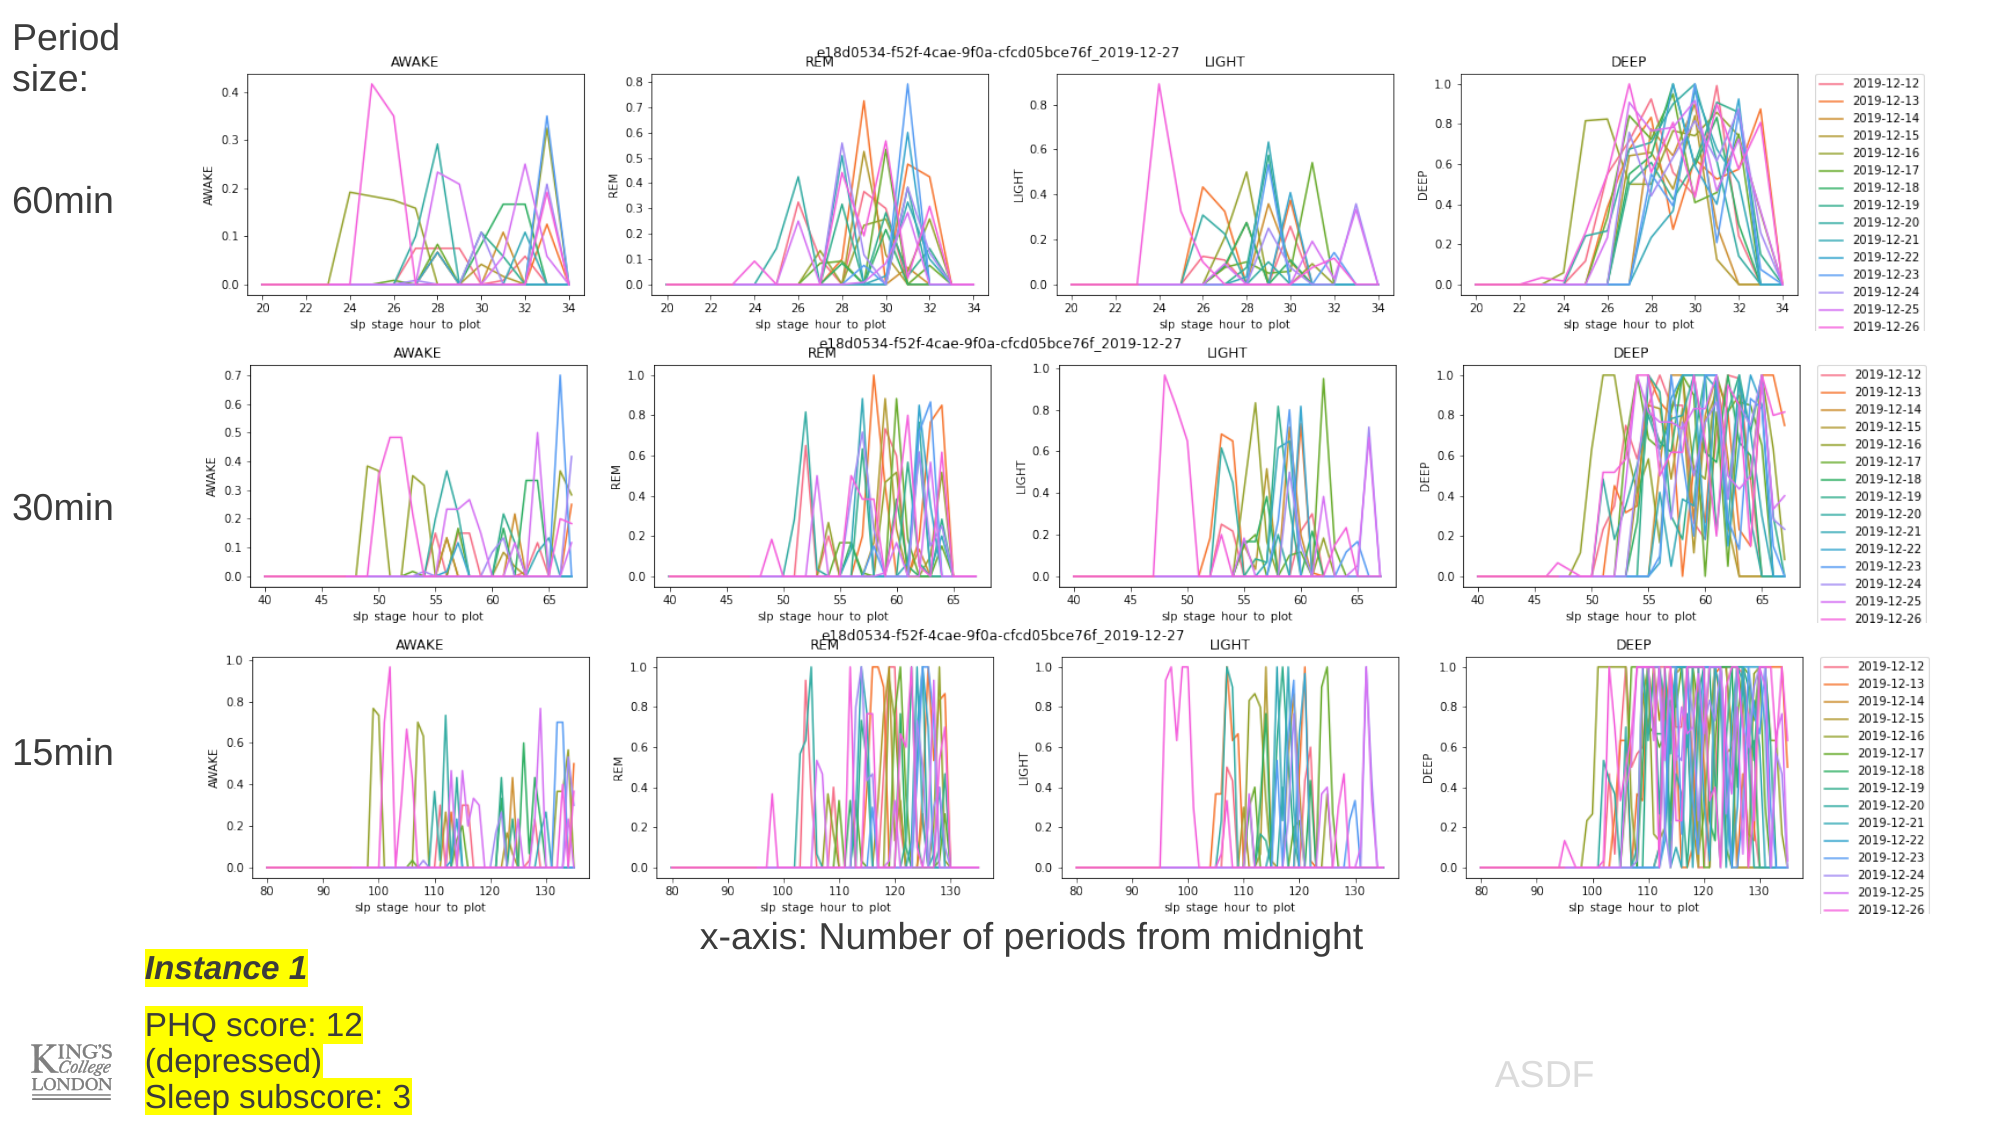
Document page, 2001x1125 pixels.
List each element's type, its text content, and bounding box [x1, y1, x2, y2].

list x-axis: Number of periods from midnight [63, 914, 2000, 970]
text_box Period size: 60min 30min 15min [0, 10, 196, 39]
picture [0, 330, 2000, 914]
text_box Instance 1 PHQ score: 12 (depressed) Sleep subscore: 3 [130, 943, 453, 1025]
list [0, 39, 1998, 330]
picture [31, 1044, 112, 1100]
footer ASDF [1479, 1042, 1886, 1103]
